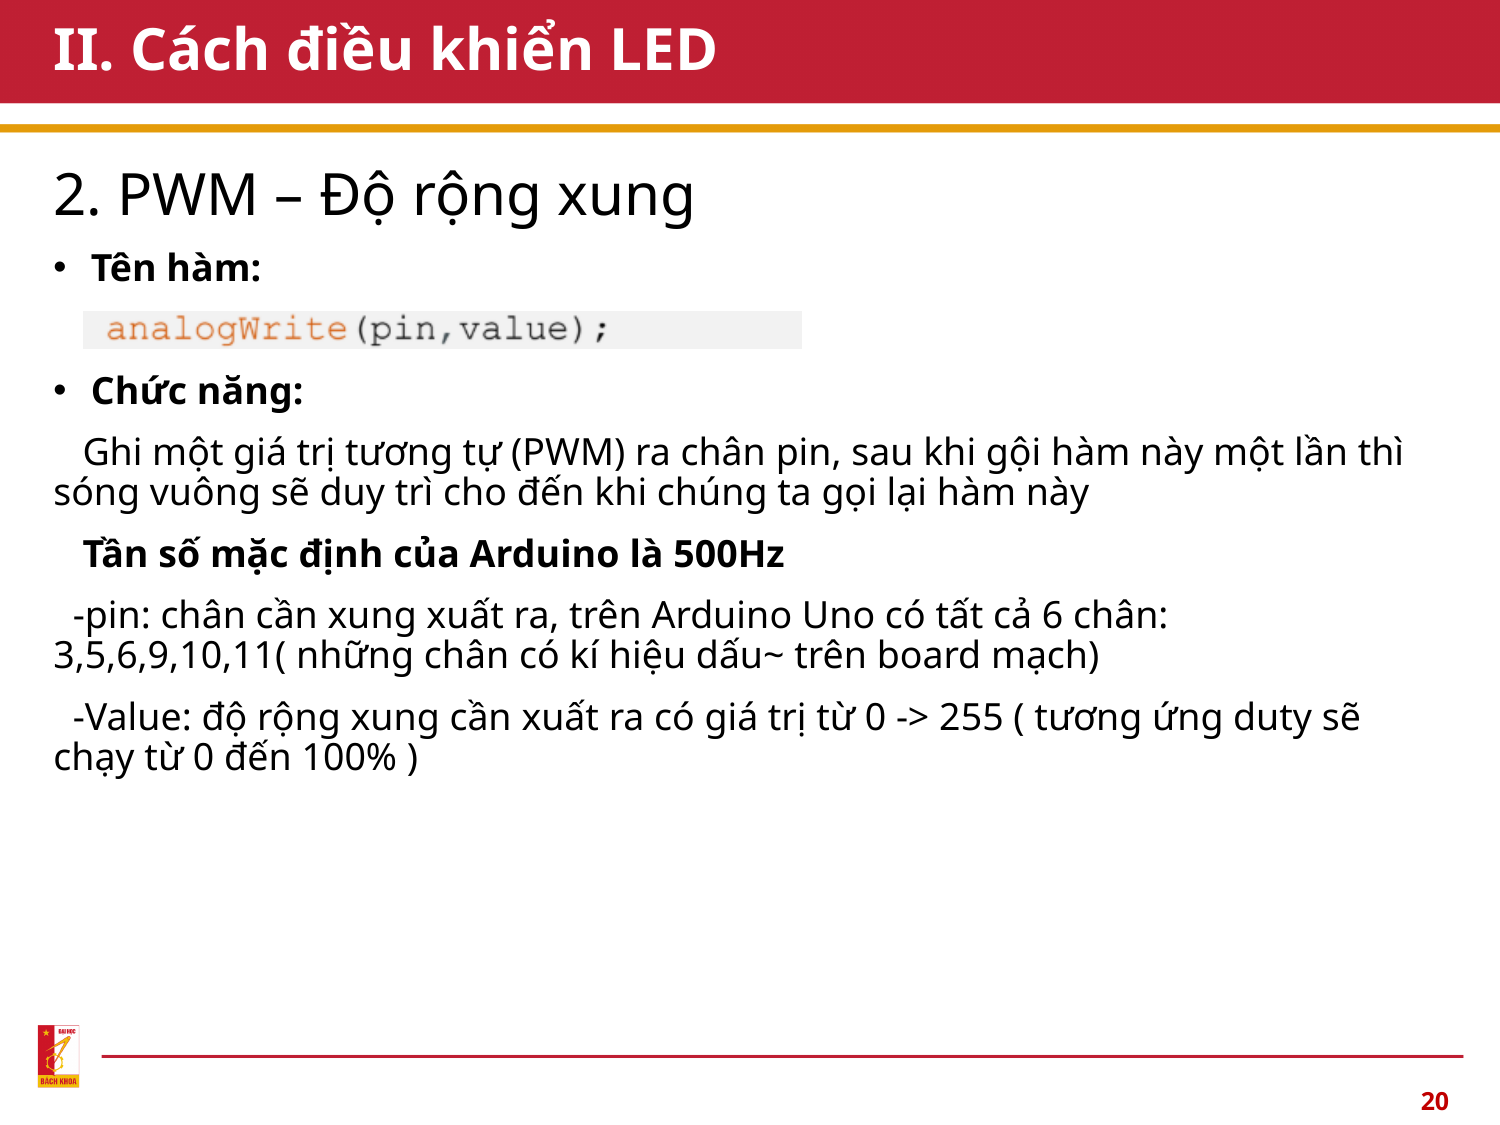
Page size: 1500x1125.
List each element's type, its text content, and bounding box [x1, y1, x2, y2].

slide_number 20 [1126, 1078, 1464, 1125]
title II. Cách điều khiển LED [38, 12, 1462, 87]
list 2. PWM – Độ rộng xung Tên hàm: Chức năng: Ghi một giá trị tương tự (PWM) ra chân pin, sau khi gội hàm này một lần thì sóng vuông sẽ duy trì cho đến khi chúng ta gọi lại hàm này Tần số mặc định của Arduino là 500Hz -pin: chân cần xung xuất ra, trên Arduino Uno có tất cả 6 chân: 3,5,6,9,10,11( những chân có kí hiệu dấu~ trên board mạch) -Value: độ rộng xung cần xuất ra có giá trị từ 0 -> 255 ( tương ứng duty sẽ chạy từ 0 đến 100% ) [38, 157, 1462, 1000]
picture [0, 0, 1500, 1125]
